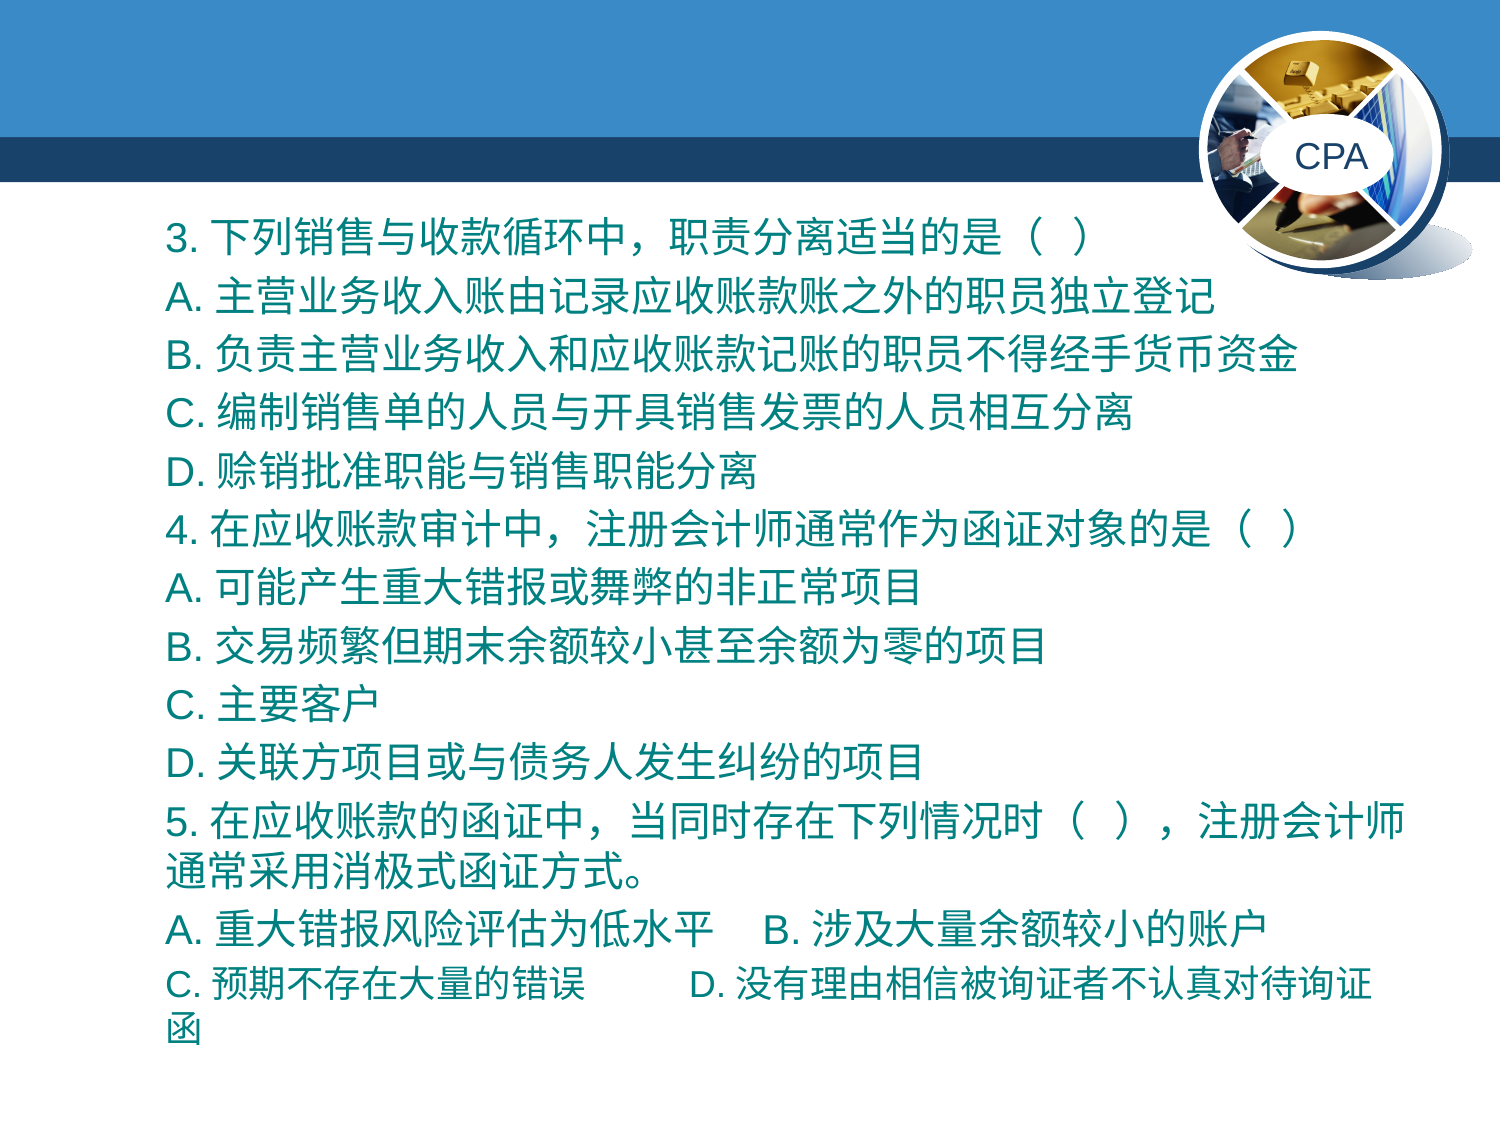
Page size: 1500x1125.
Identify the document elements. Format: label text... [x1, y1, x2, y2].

picture [1244, 40, 1394, 119]
list 3.下列销售与收款循环中，职责分离适当的是（ ） A.主营业务收入账由记录应收账款账之外的职员独立登记 B.负责主营业务收入和应收账款记账的职员不得经手货币资金 C.编制销售单的人员与开具销售发票的人员相互分离 D.赊销批准职能与销售职能分离 4.在应收账款审计中，注册会计师通常作为函证对象的是（ ） A.可能产生重大错报或舞弊的非正常项目 B.交易频繁但期末余额较小甚至余额为零的项目 C.主要客户 D.关联方项目或与债务人发生纠纷的项目 5.在应收账款的函证中，当同时存在下列情况时（ ），注册会计师通常采用消极式函证方式。 A.重大错报风险评估为低水平 B.涉及大量余额较小的账户 C.预期不存在大量的错误 D.没有理由相信被询证者不认真对待询证函 [75, 203, 1425, 1065]
picture [1267, 186, 1369, 203]
picture [1354, 73, 1433, 203]
picture [1207, 74, 1287, 203]
